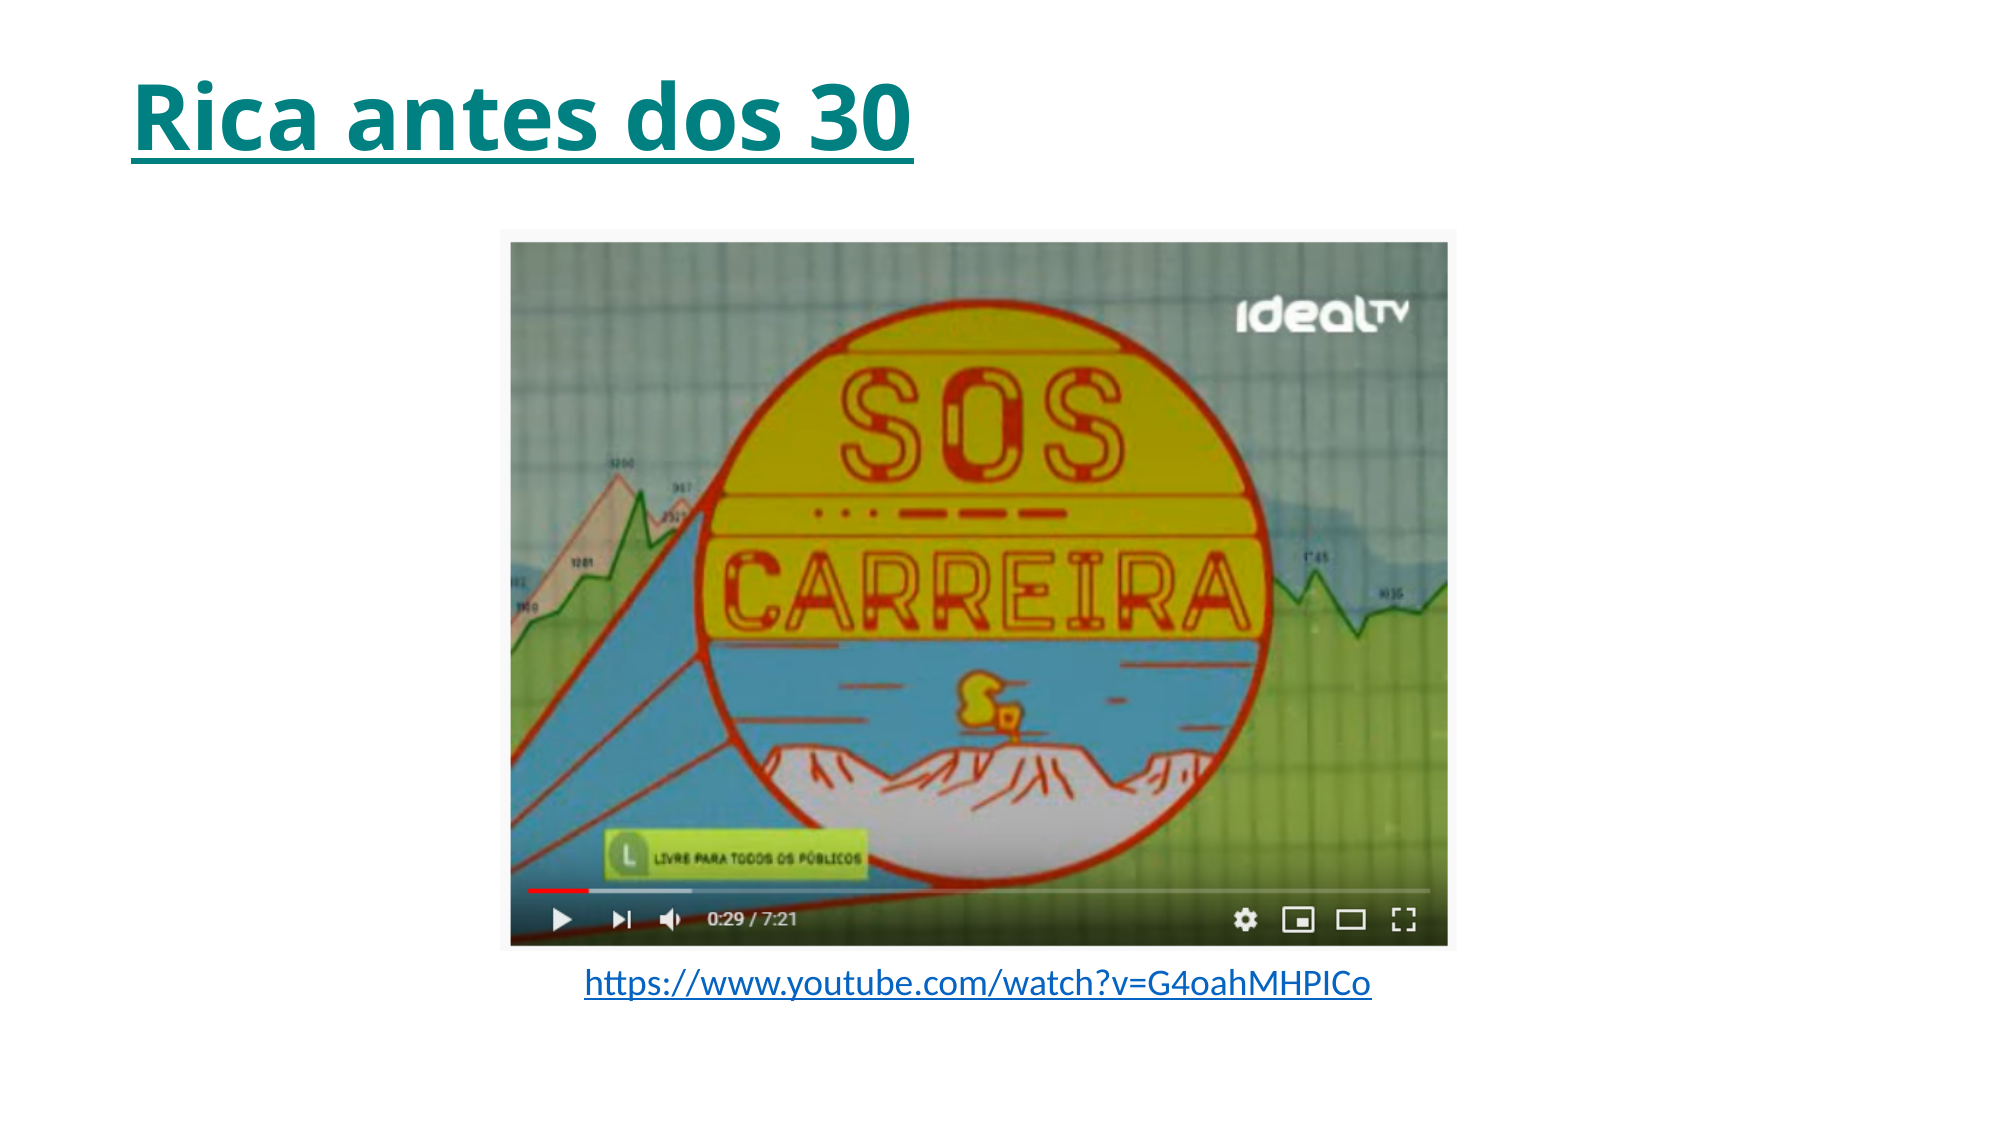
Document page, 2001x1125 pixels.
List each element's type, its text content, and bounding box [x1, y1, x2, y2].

title Rica antes dos 30 [115, 12, 1841, 230]
picture [499, 229, 1457, 951]
text_box https://www.youtube.com/watch?v=G4oahMHPICo [569, 951, 1387, 1010]
